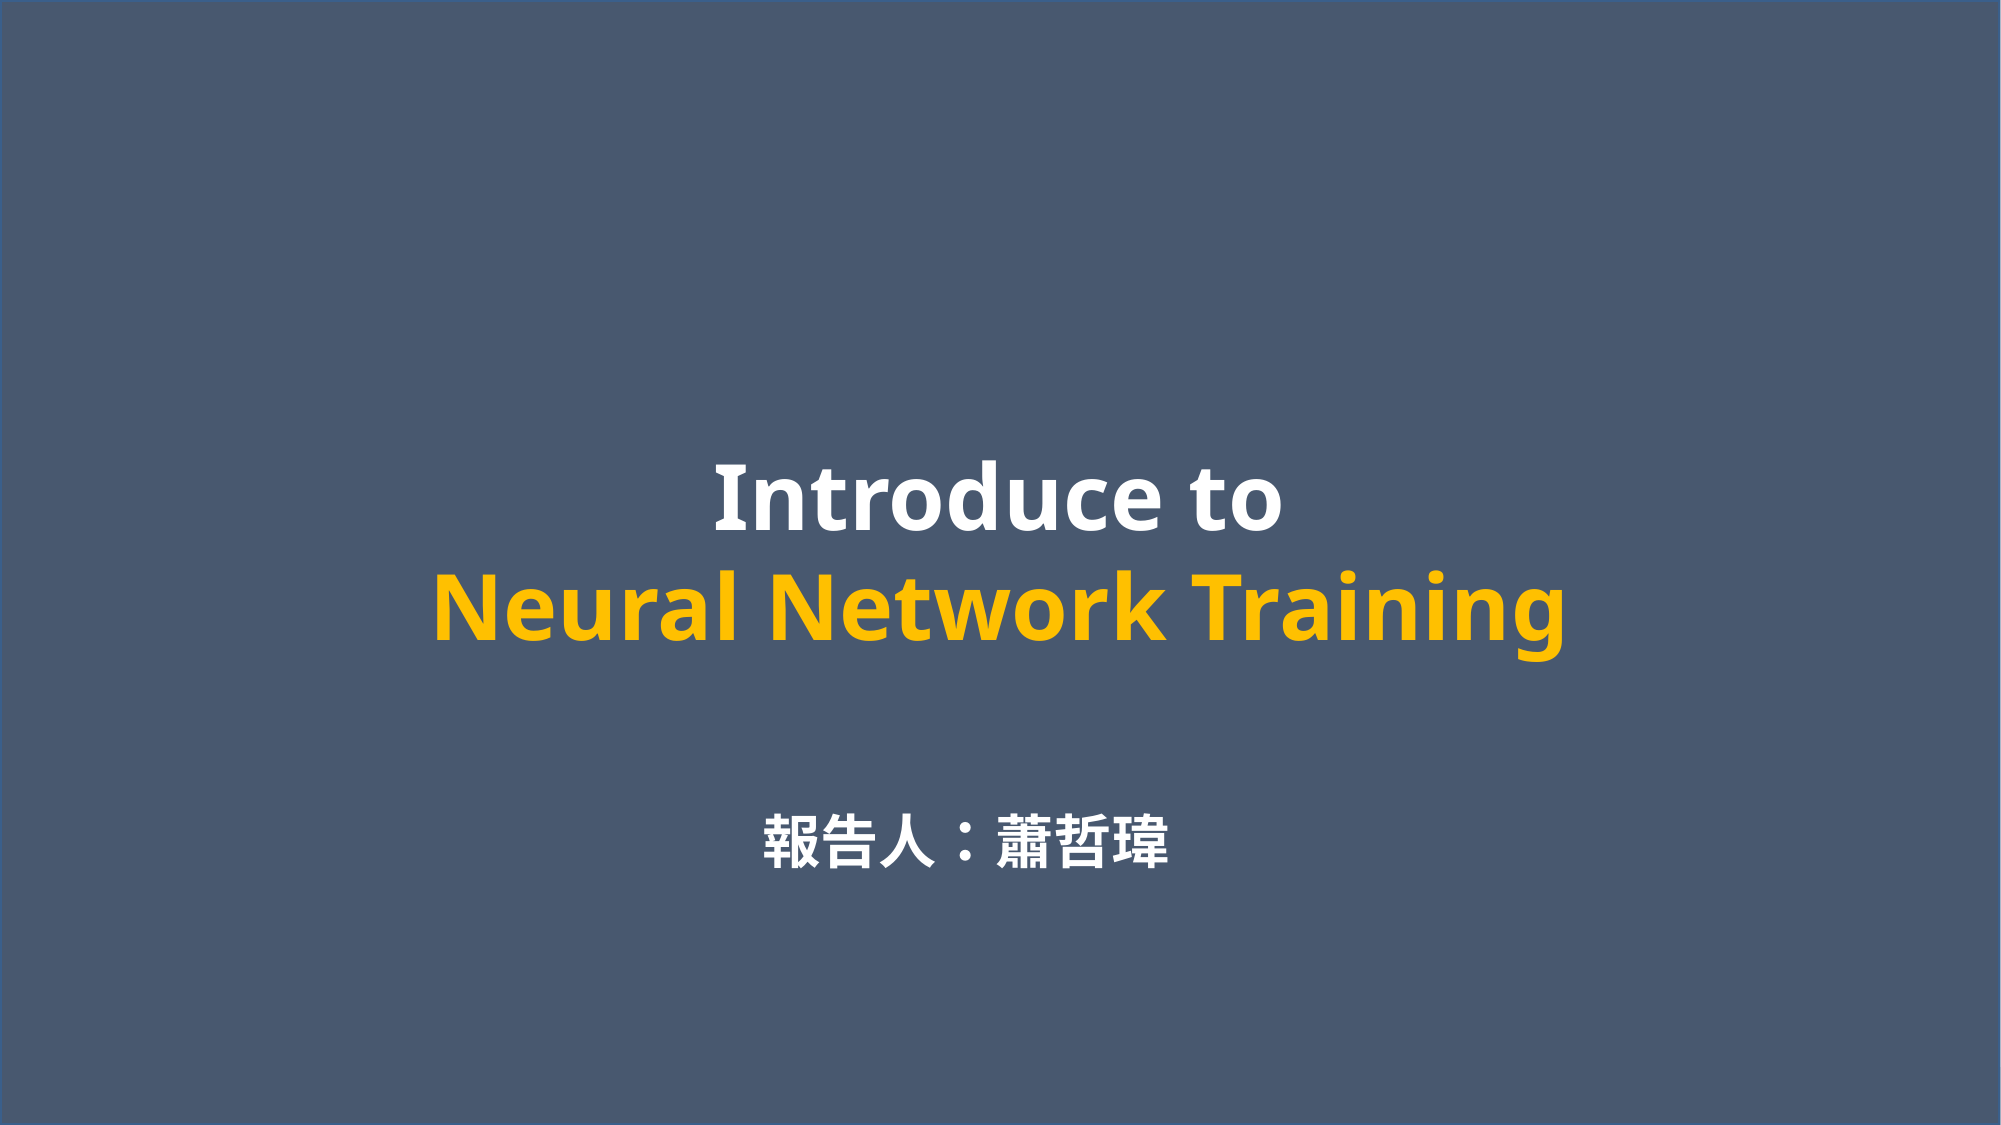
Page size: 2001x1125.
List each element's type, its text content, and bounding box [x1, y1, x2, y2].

text_box 報告人：蕭哲瑋 [747, 797, 1252, 882]
text_box Introduce to Neural Network Training [0, 434, 2000, 667]
